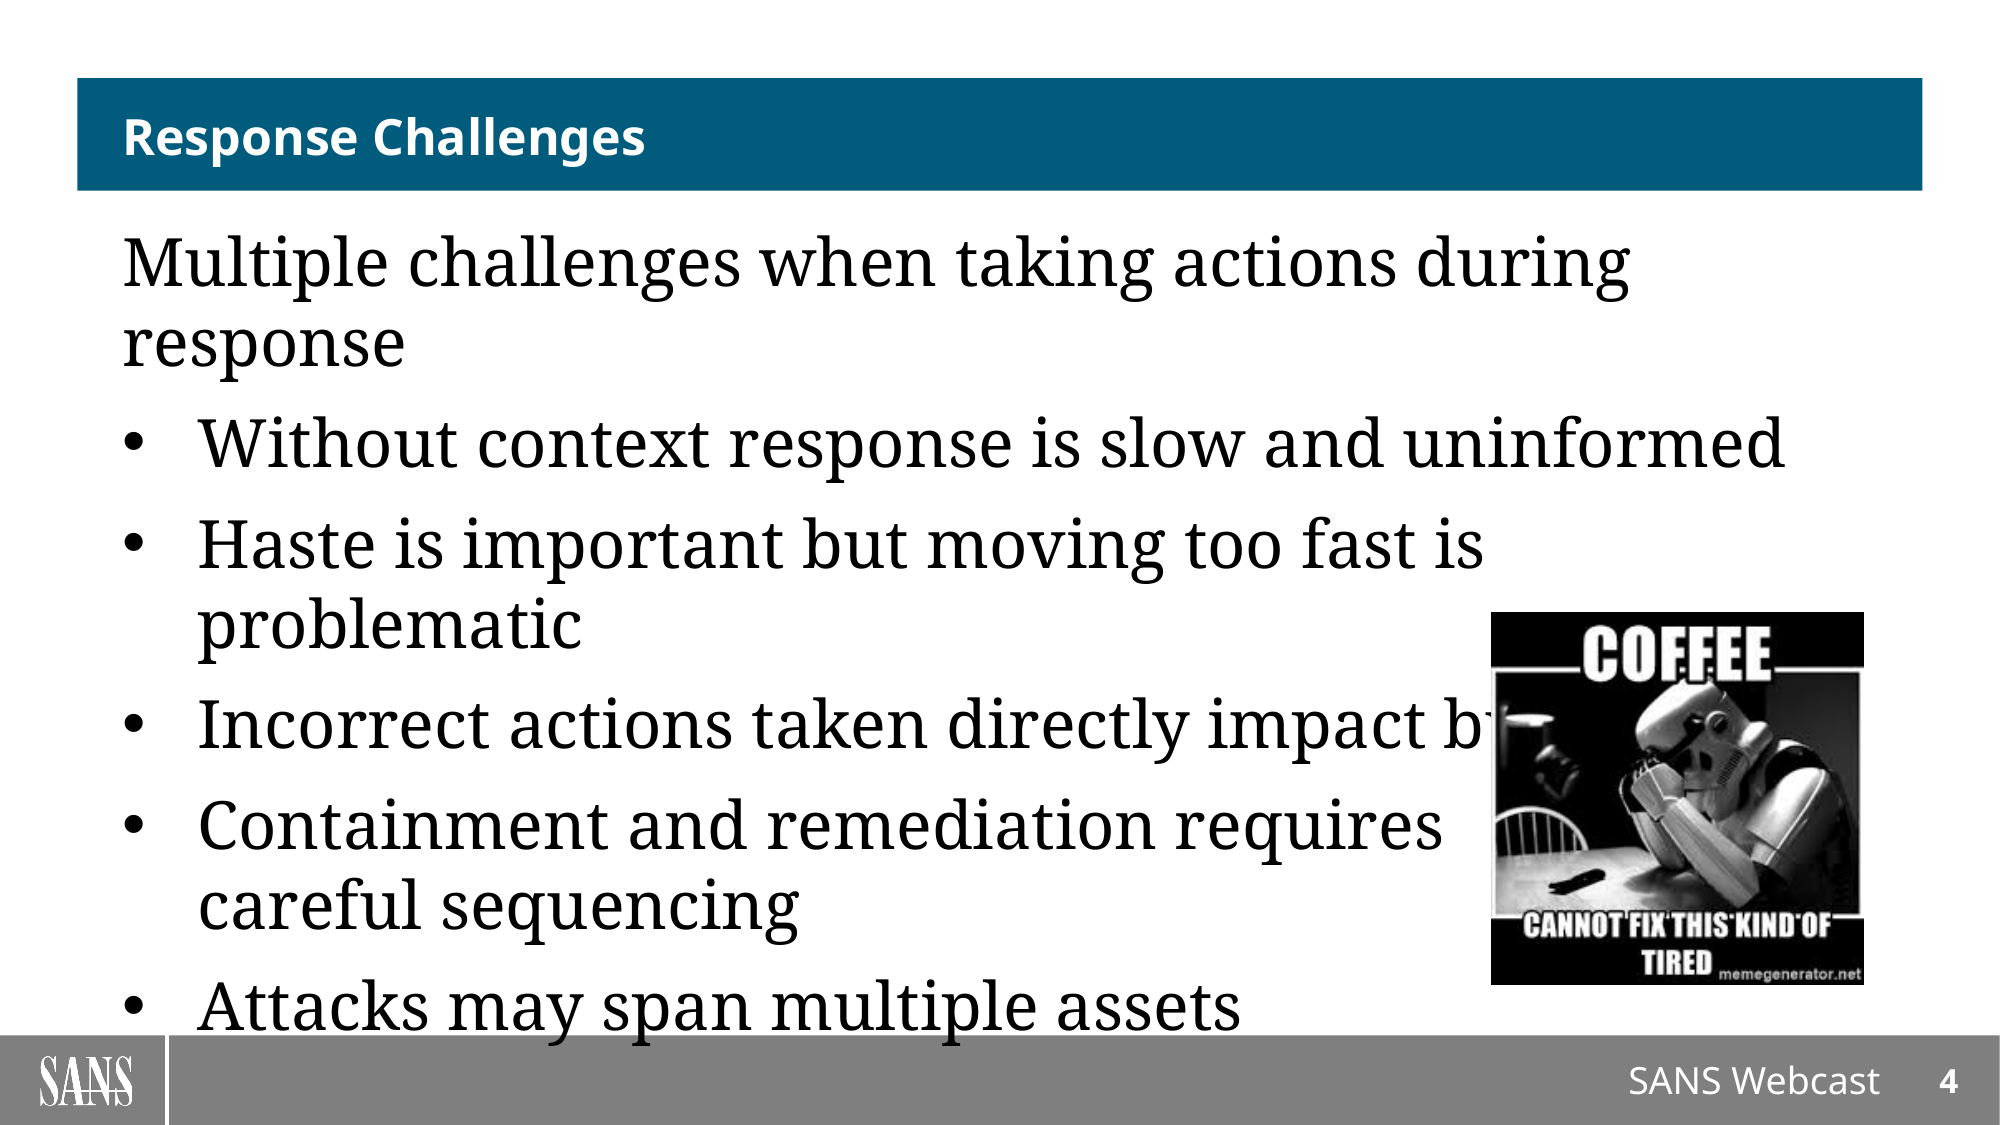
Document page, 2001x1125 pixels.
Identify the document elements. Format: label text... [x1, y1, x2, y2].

title Response Challenges [107, 78, 1893, 191]
picture [1491, 612, 1864, 985]
list Multiple challenges when taking actions during response Without context response is slow and uninformed Haste is important but moving too fast is problematic Incorrect actions taken directly impact business Containment and remediation requires careful sequencing Attacks may span multiple assets [107, 212, 1893, 1013]
